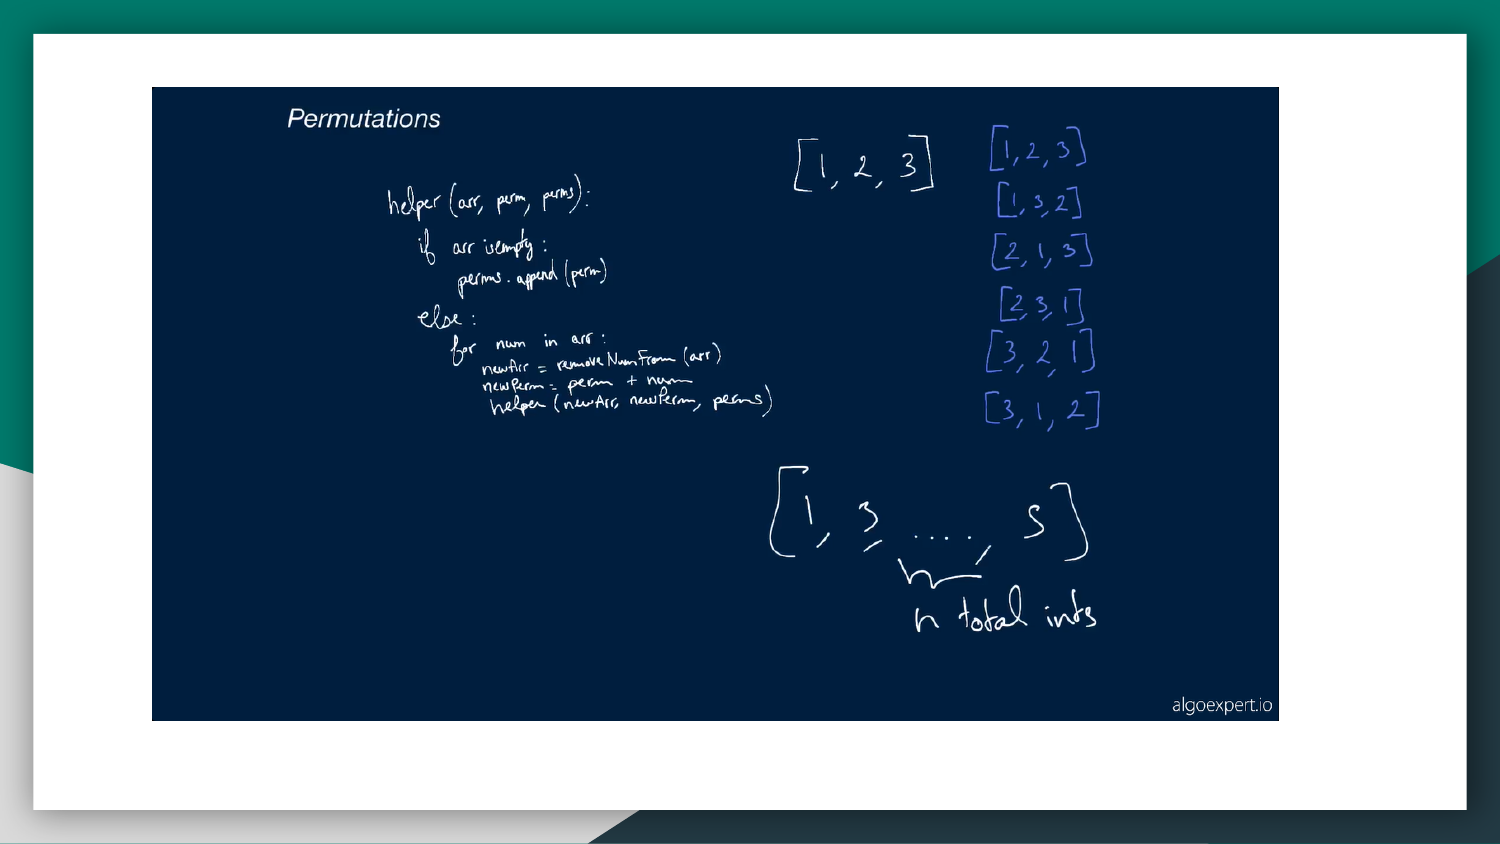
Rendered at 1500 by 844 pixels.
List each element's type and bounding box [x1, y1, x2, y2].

picture [152, 87, 1279, 722]
